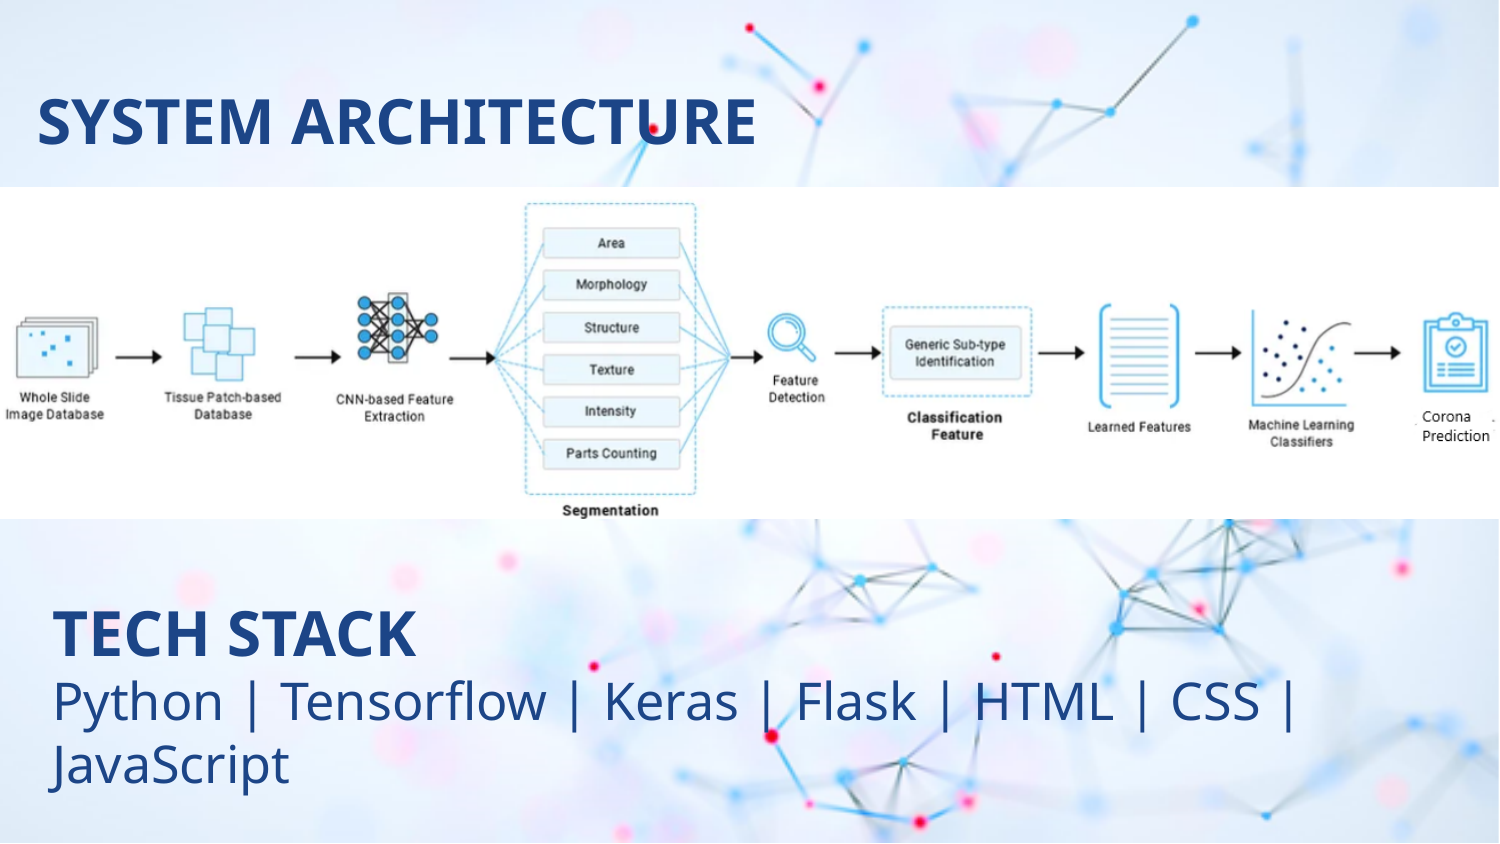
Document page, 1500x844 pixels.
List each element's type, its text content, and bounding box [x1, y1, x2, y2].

text_box TECH STACK Python | Tensorflow | Keras | Flask | HTML | CSS | JavaScript [37, 578, 1500, 810]
picture [0, 0, 1500, 843]
title SYSTEM ARCHITECTURE [21, 66, 1420, 161]
